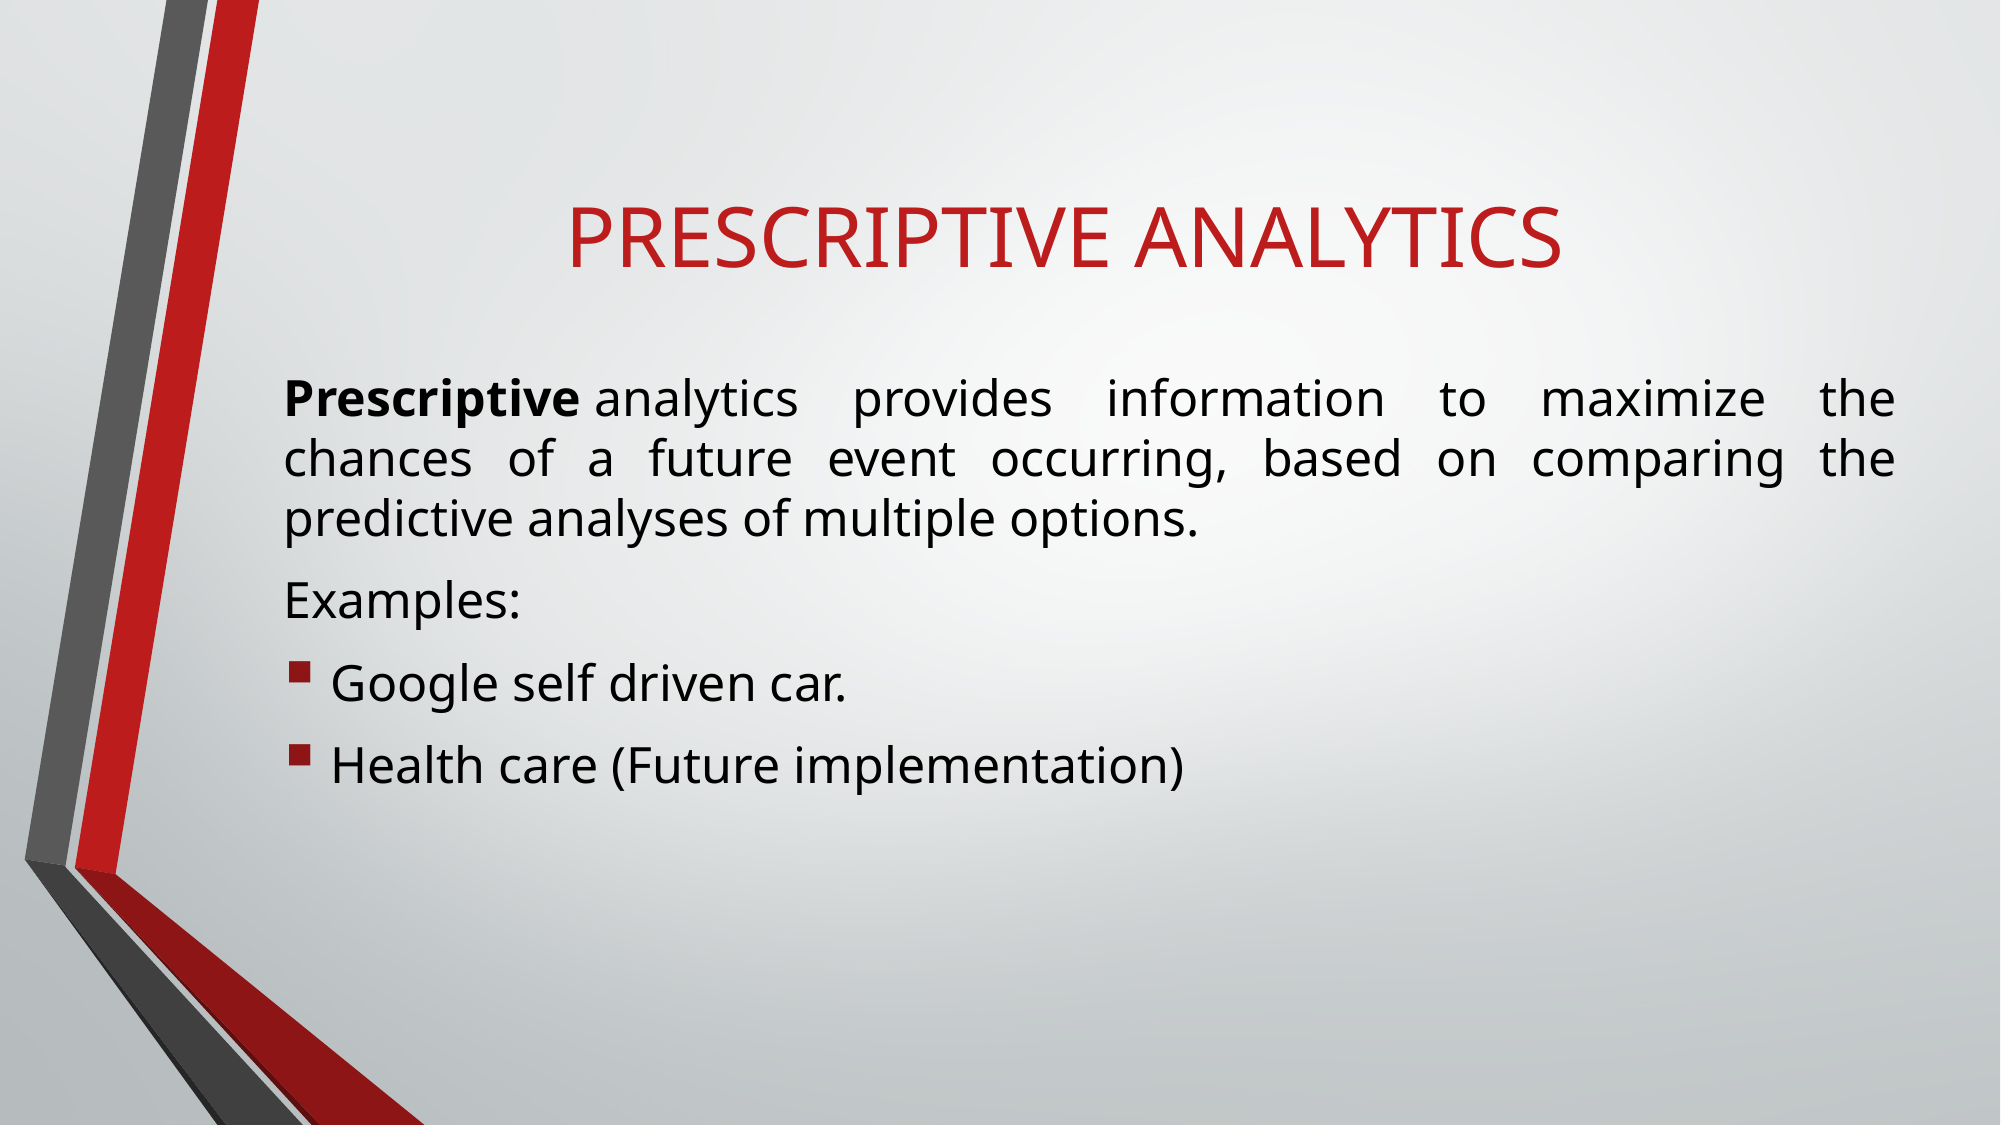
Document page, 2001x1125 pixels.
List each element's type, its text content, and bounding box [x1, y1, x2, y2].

list Prescriptive analytics provides information to maximize the chances of a future event occurring, based on comparing the predictive analyses of multiple options. Examples: Google self driven car. Health care (Future implementation) [268, 255, 1913, 987]
title PRESCRIPTIVE ANALYTICS [243, 112, 1887, 355]
